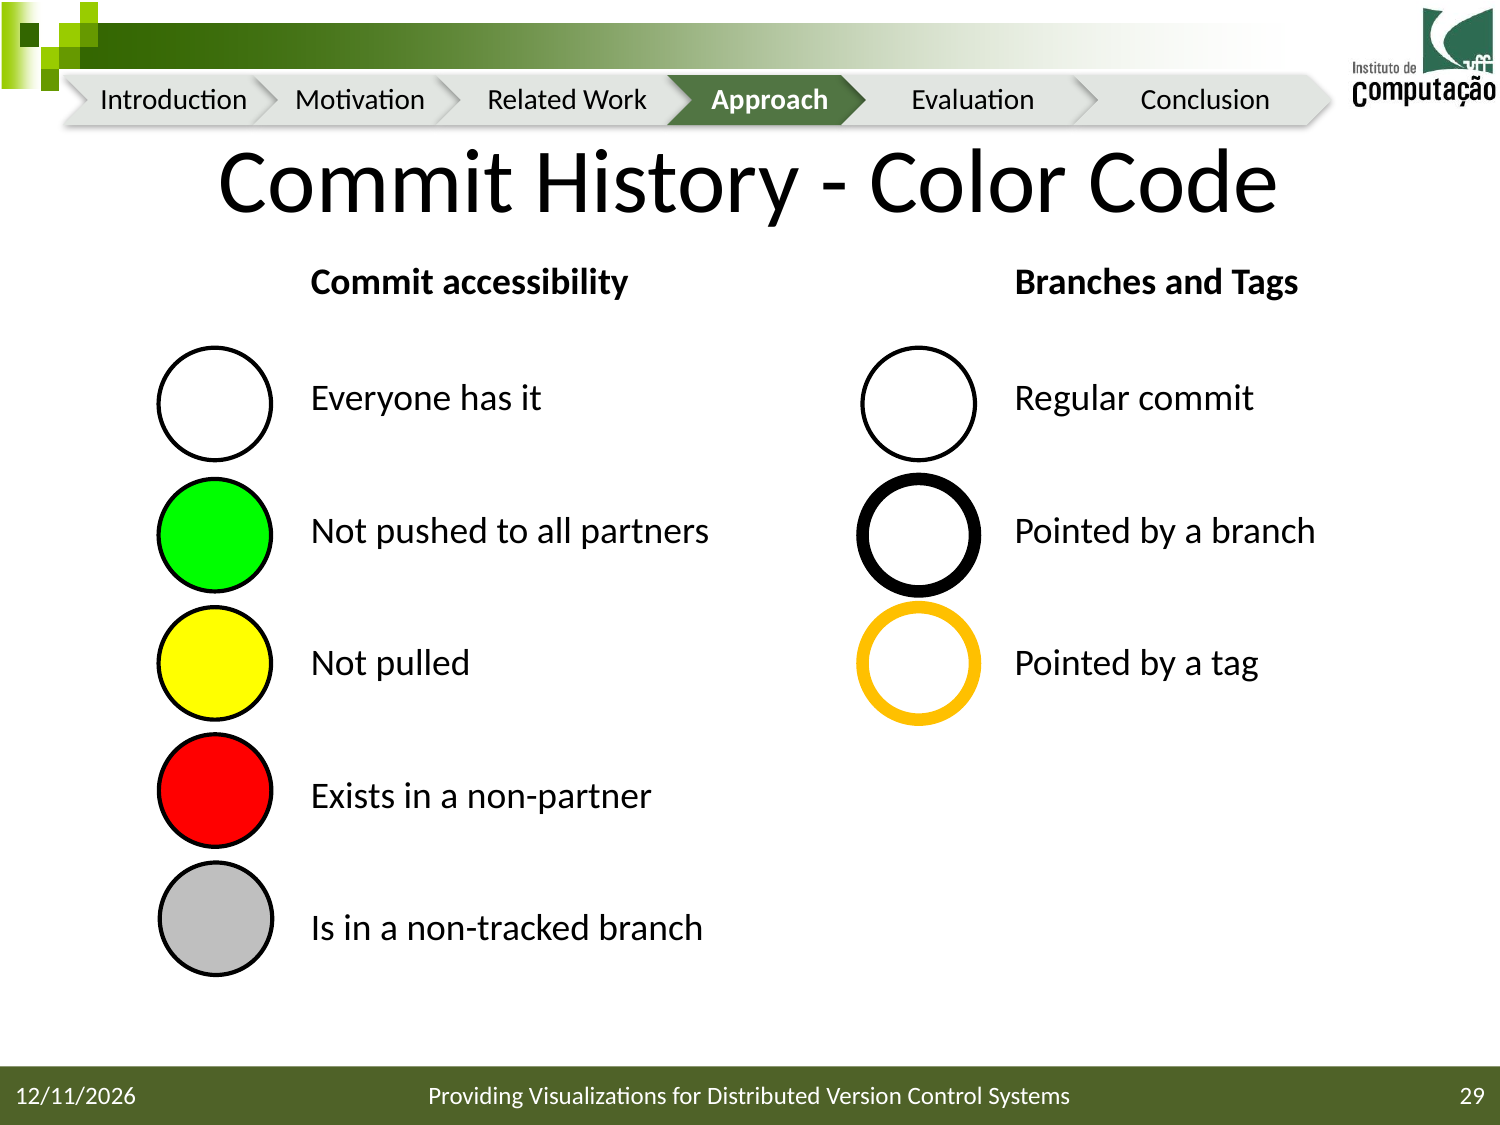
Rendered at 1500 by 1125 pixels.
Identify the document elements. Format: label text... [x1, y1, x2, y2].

text_box Commit accessibility [296, 249, 647, 310]
text_box [156, 605, 274, 722]
text_box Regular commit [999, 365, 1500, 426]
slide_number 29 [1149, 1065, 1500, 1125]
text_box [860, 605, 978, 722]
footer Providing Visualizations for Distributed Version Control Systems [362, 1065, 1138, 1125]
text_box Is in a non-tracked branch [295, 895, 834, 956]
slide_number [0, 1065, 350, 1125]
text_box Pointed by a branch [999, 498, 1500, 558]
text_box [156, 732, 274, 849]
text_box Branches and Tags [999, 249, 1488, 310]
text_box [156, 345, 274, 463]
text_box Not pulled [295, 630, 834, 691]
text_box [860, 345, 978, 463]
text_box Exists in a non-partner [295, 763, 834, 823]
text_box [62, 74, 1333, 126]
text_box [860, 476, 978, 594]
text_box Everyone has it [295, 365, 834, 426]
title Commit History - Color Code [23, 82, 1477, 270]
text_box [157, 860, 275, 978]
text_box [156, 476, 274, 594]
text_box Pointed by a tag [999, 630, 1500, 691]
text_box Not pushed to all partners [295, 498, 834, 558]
